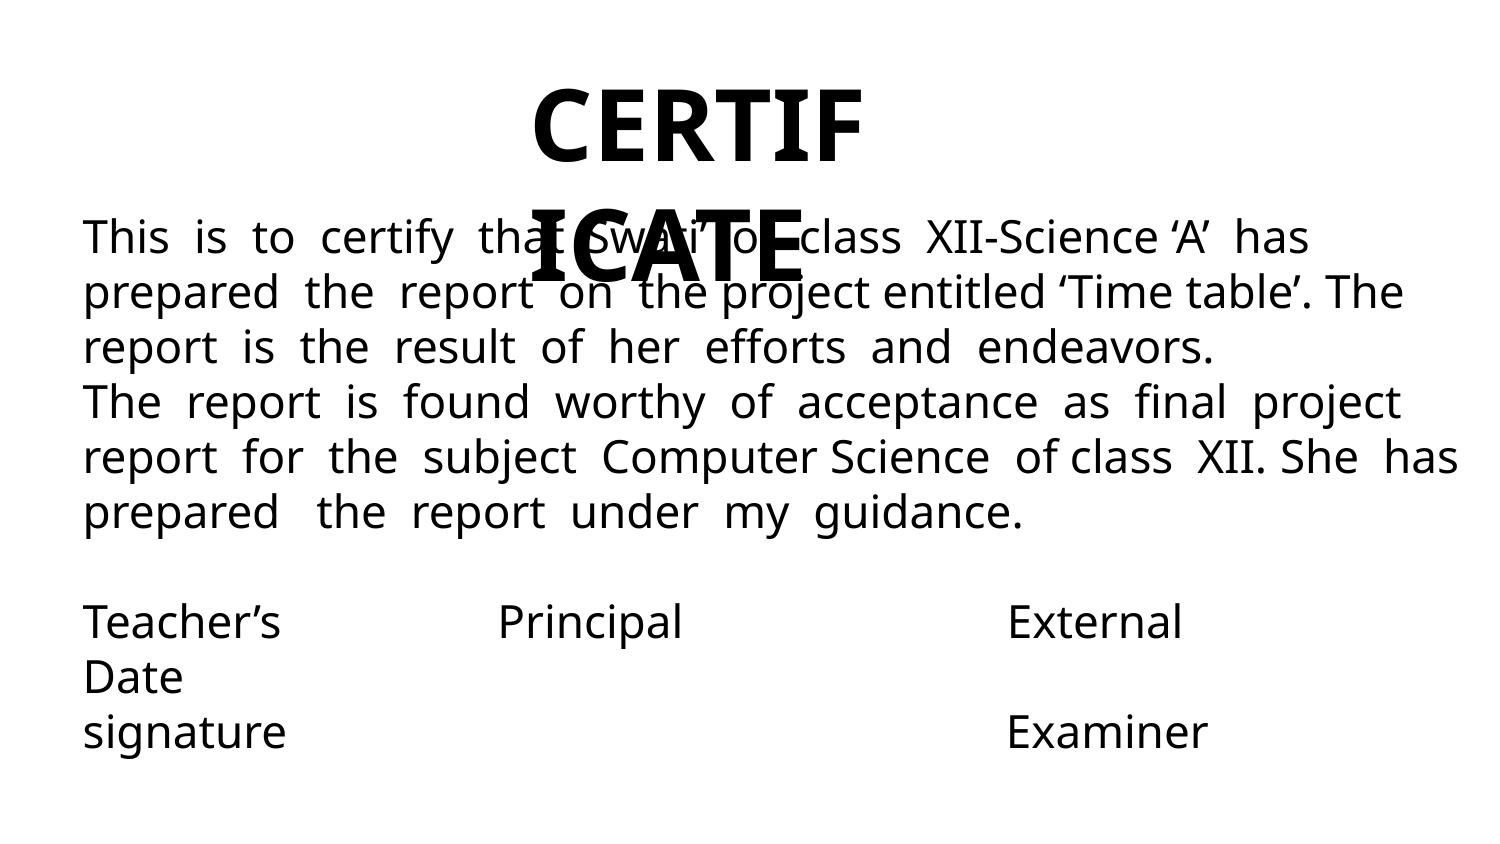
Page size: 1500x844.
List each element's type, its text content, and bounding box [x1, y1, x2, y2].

text_box This is to certify that ‘Swati’ of class XII-Science ‘A’ has prepared the report on the project entitled ‘Time table’. The report is the result of her efforts and endeavors. The report is found worthy of acceptance as final project report for the subject Computer Science of class XII. She has prepared the report under my guidance. Teacher’s Principal External Date signature Examiner [67, 193, 1500, 844]
text_box CERTIFICATE [514, 46, 883, 160]
